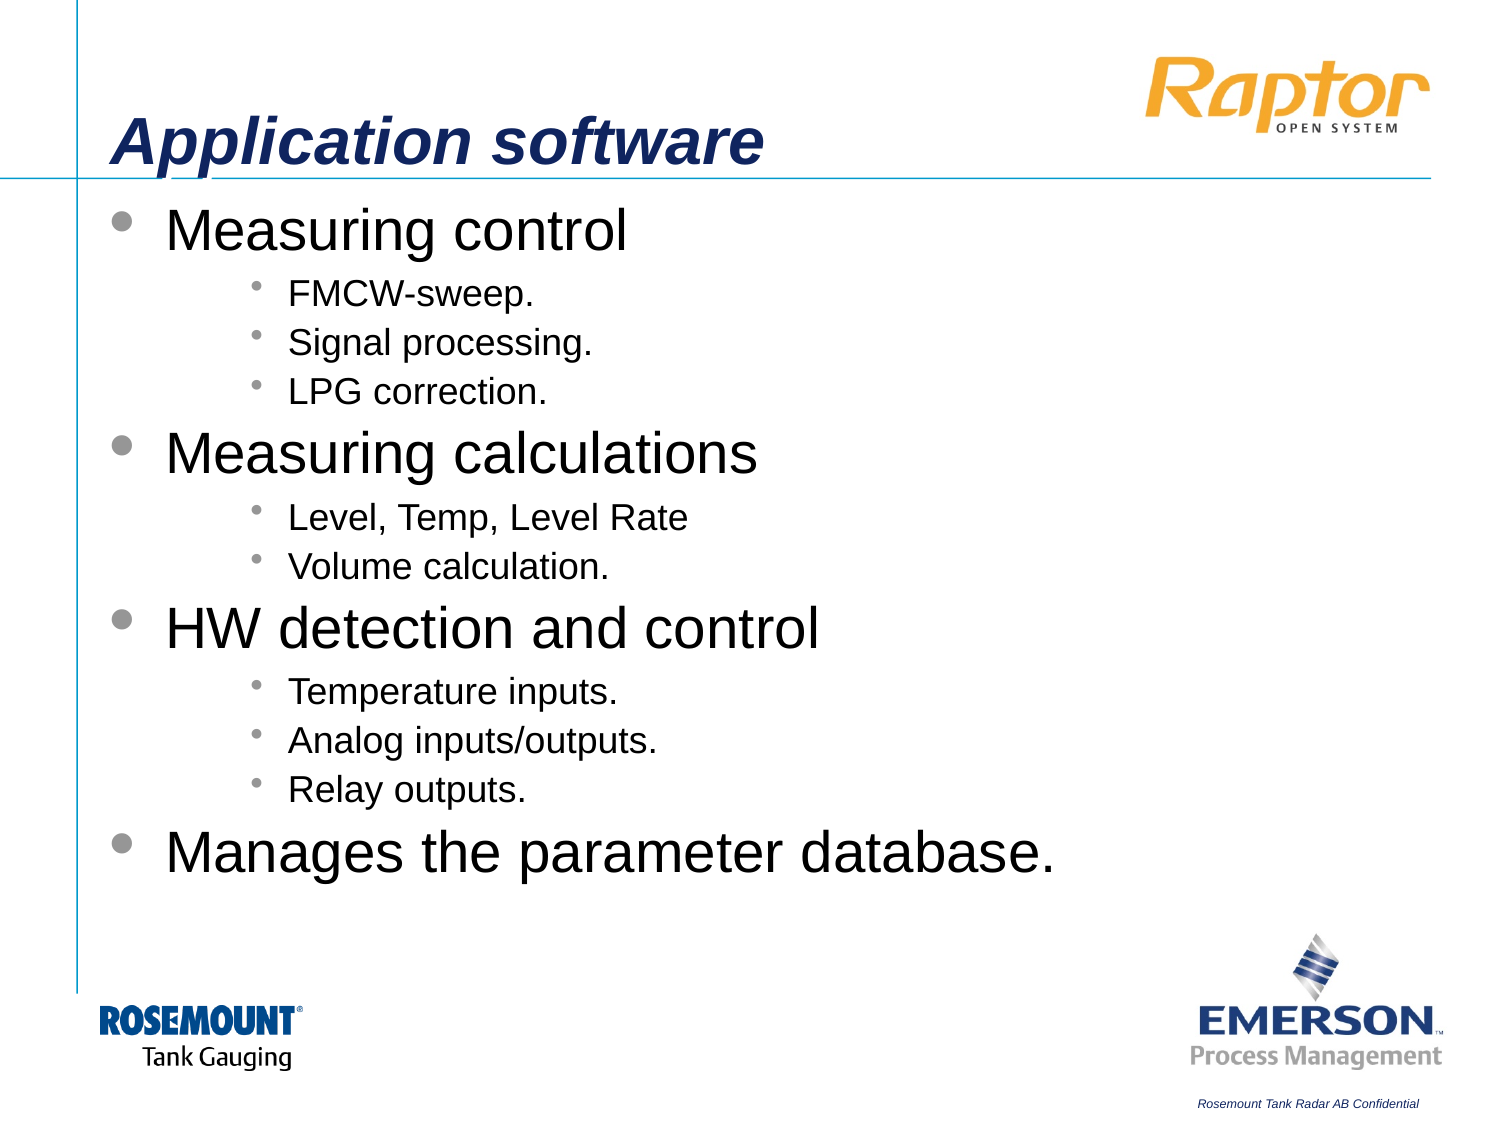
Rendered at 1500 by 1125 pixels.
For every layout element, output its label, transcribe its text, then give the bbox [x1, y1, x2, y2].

picture [1173, 944, 1461, 1098]
picture [100, 1005, 303, 1071]
picture [1139, 54, 1436, 135]
title Application software [95, 66, 1342, 186]
list Measuring control FMCW-sweep. Signal processing. LPG correction. Measuring calculations Level, Temp, Level Rate Volume calculation. HW detection and control Temperature inputs. Analog inputs/outputs. Relay outputs. Manages the parameter database. [93, 197, 1463, 944]
